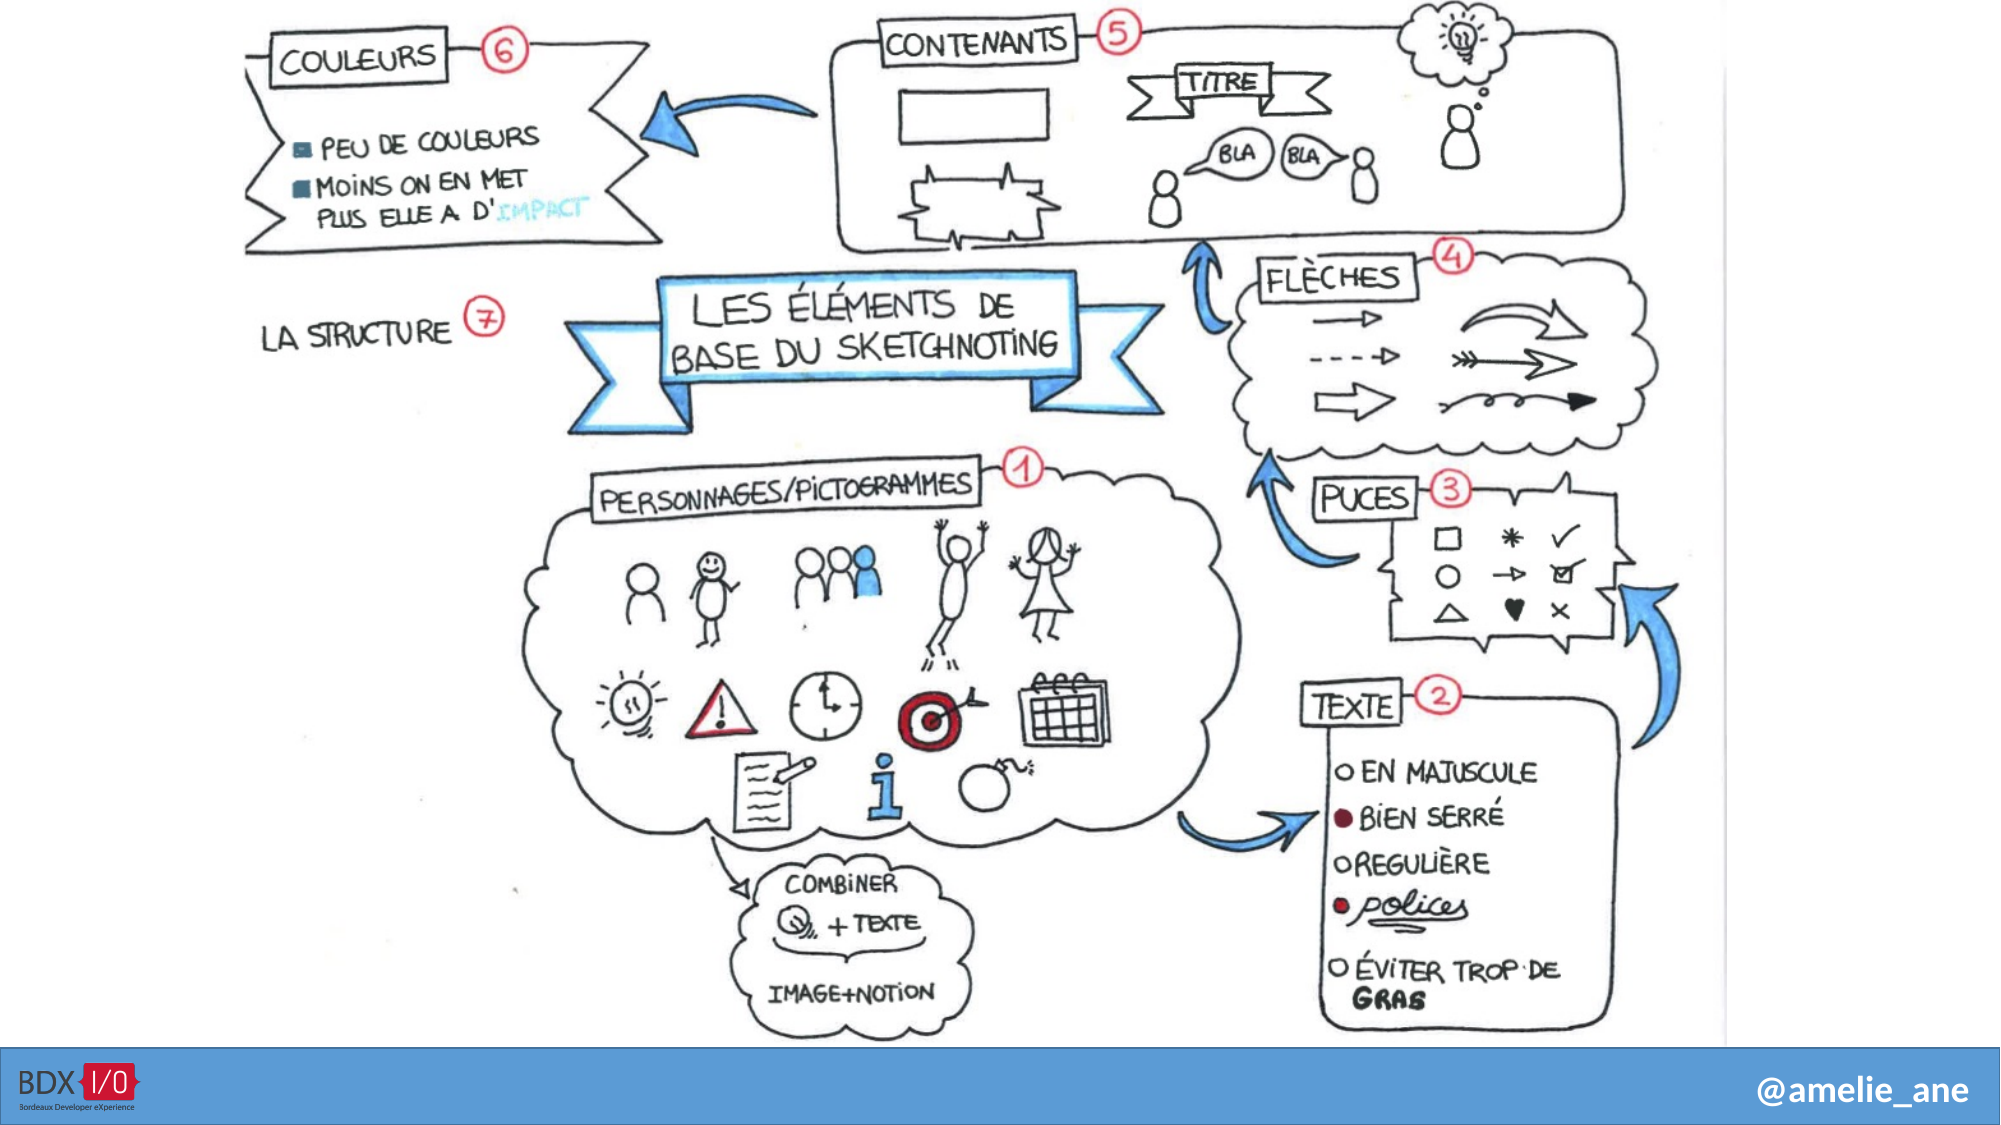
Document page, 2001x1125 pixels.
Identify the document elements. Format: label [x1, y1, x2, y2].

picture [243, 0, 1727, 1048]
text_box [0, 1048, 2000, 1125]
